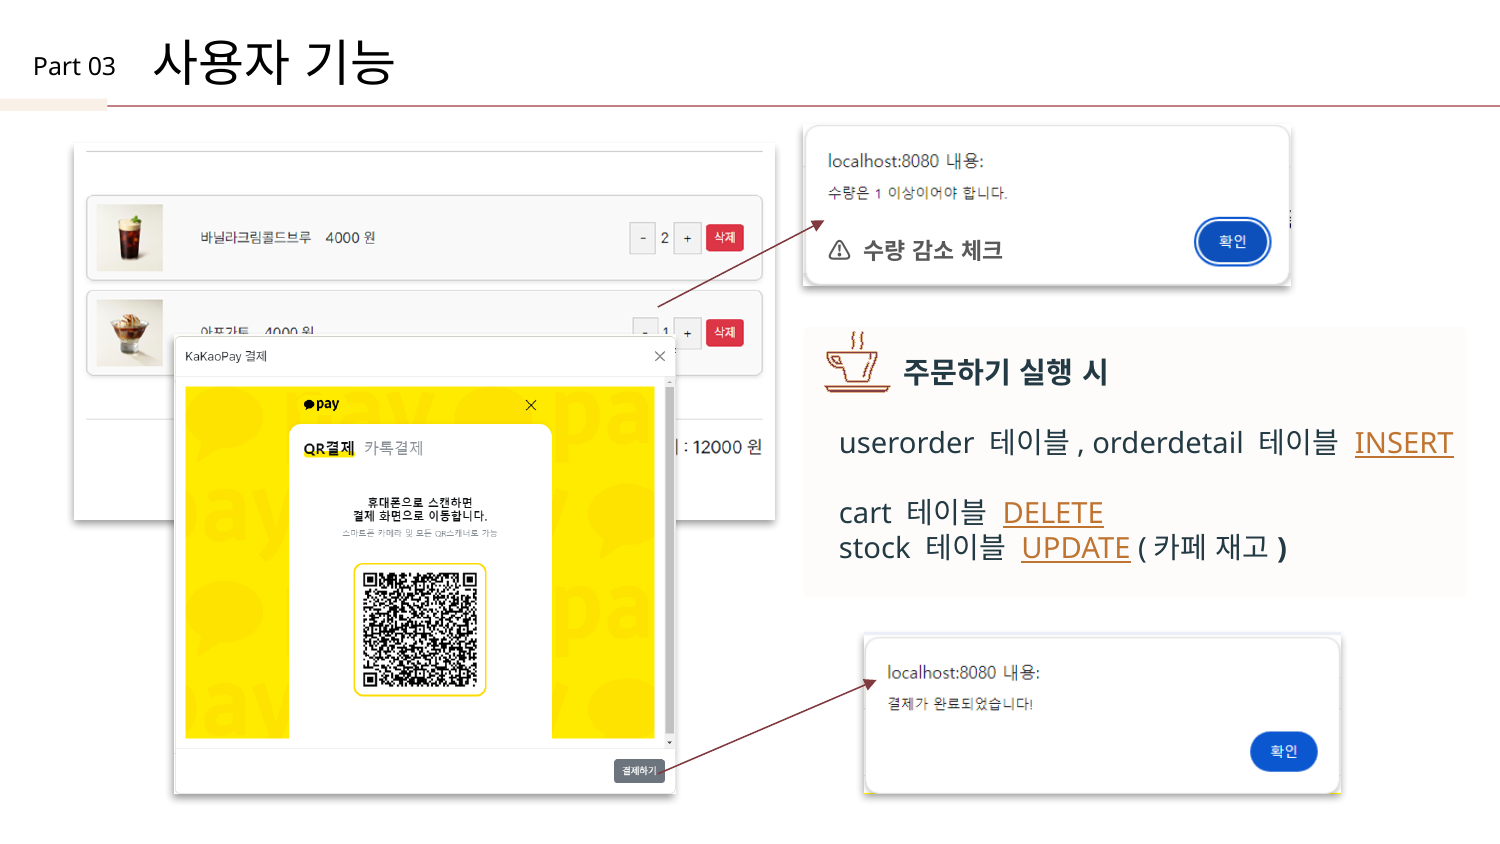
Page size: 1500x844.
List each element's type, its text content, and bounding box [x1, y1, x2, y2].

text_box Part 03 [0, 35, 180, 96]
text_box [823, 330, 891, 393]
text_box [801, 324, 1468, 600]
picture [74, 143, 776, 794]
picture [864, 631, 1341, 794]
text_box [657, 679, 877, 775]
text_box 주문하기 실행 시 userorder 테이블, orderdetail 테이블 INSERT cart 테이블 DELETE stock 테이블 UPDATE (카페 재고) [824, 347, 1500, 642]
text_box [0, 98, 1500, 112]
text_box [657, 220, 825, 308]
picture [803, 124, 1291, 286]
text_box 사용자 기능 [137, 16, 1243, 81]
